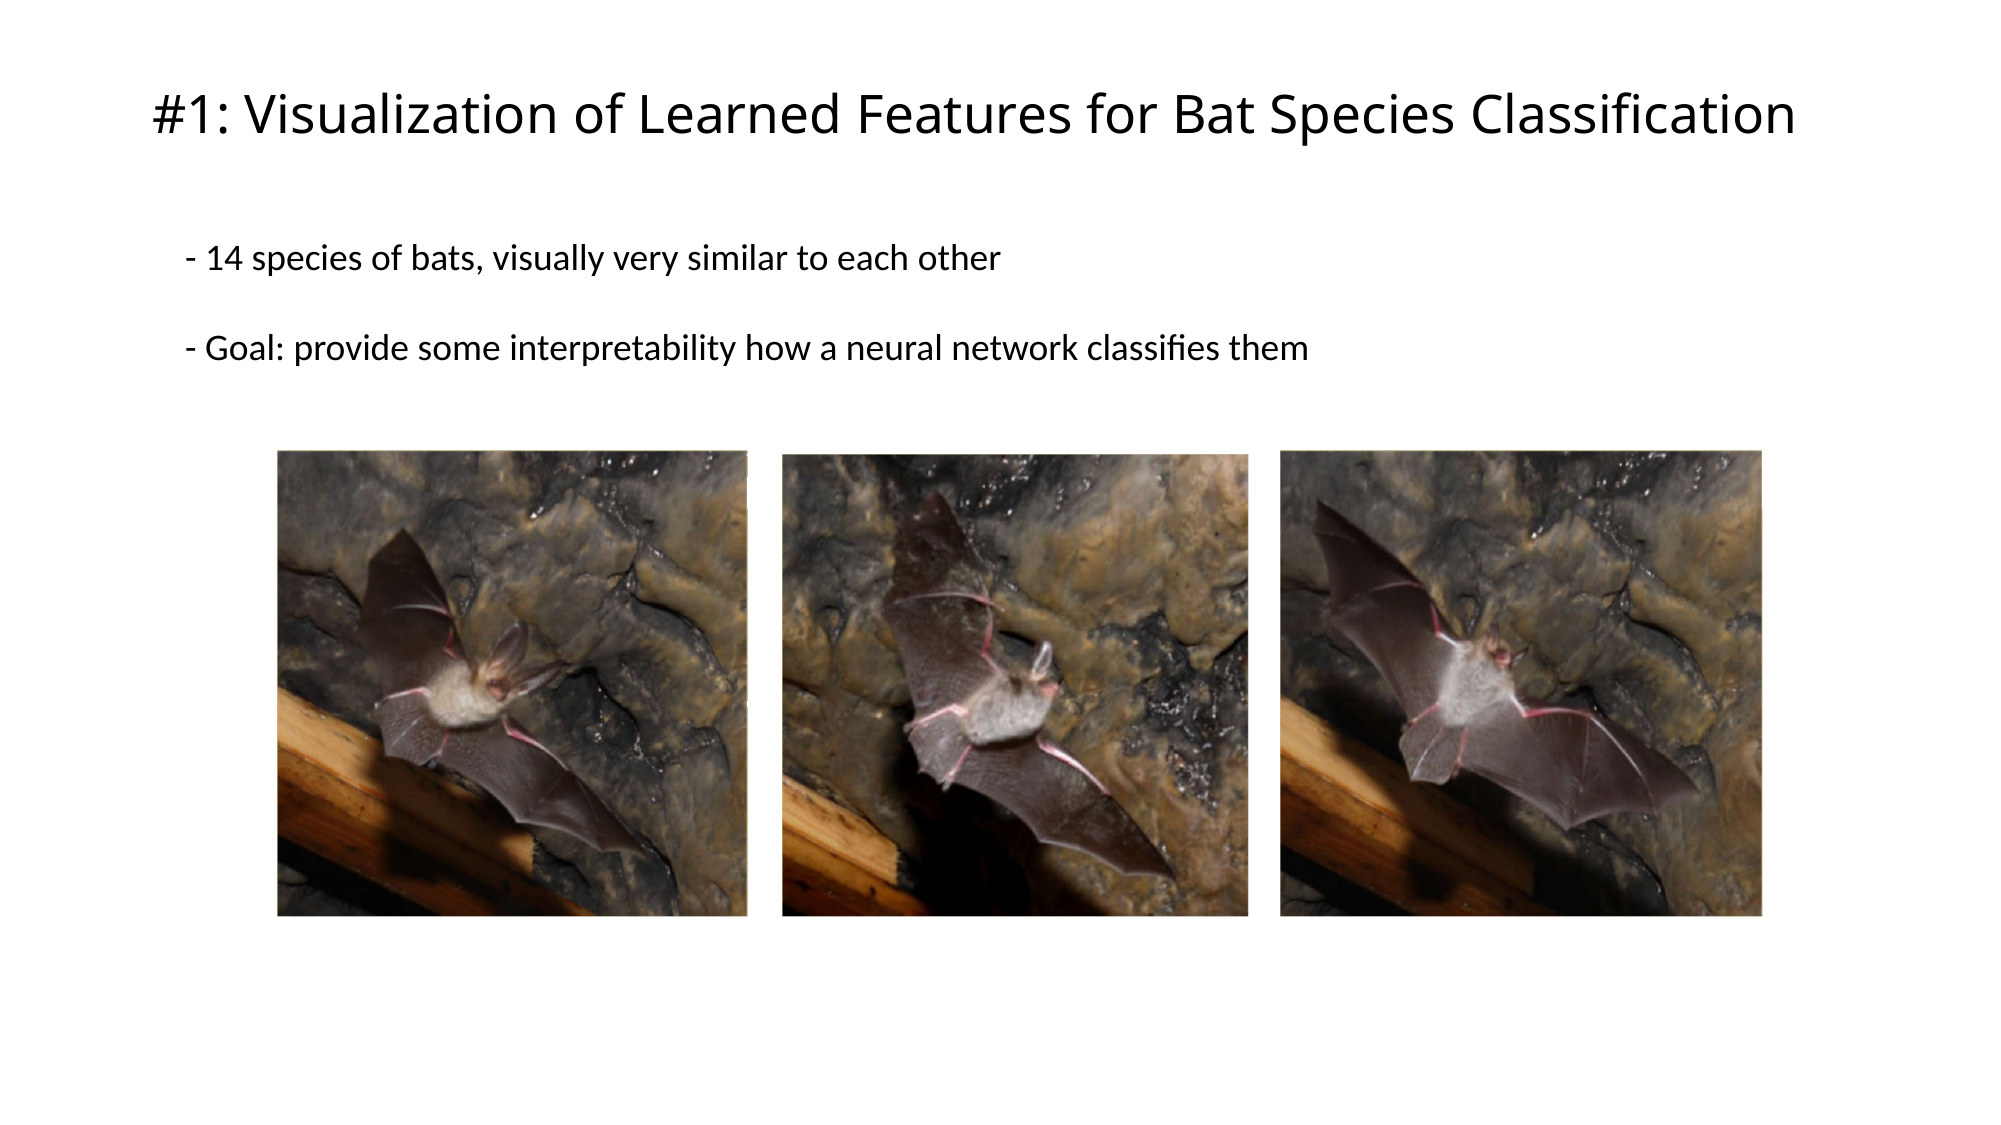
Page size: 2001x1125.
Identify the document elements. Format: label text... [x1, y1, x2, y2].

text_box - 14 species of bats, visually very similar to each other - Goal: provide some interpretability how a neural network classifies them [170, 225, 1833, 375]
picture [269, 438, 1773, 931]
text_box #1: Visualization of Learned Features for Bat Species Classification [137, 59, 1863, 173]
